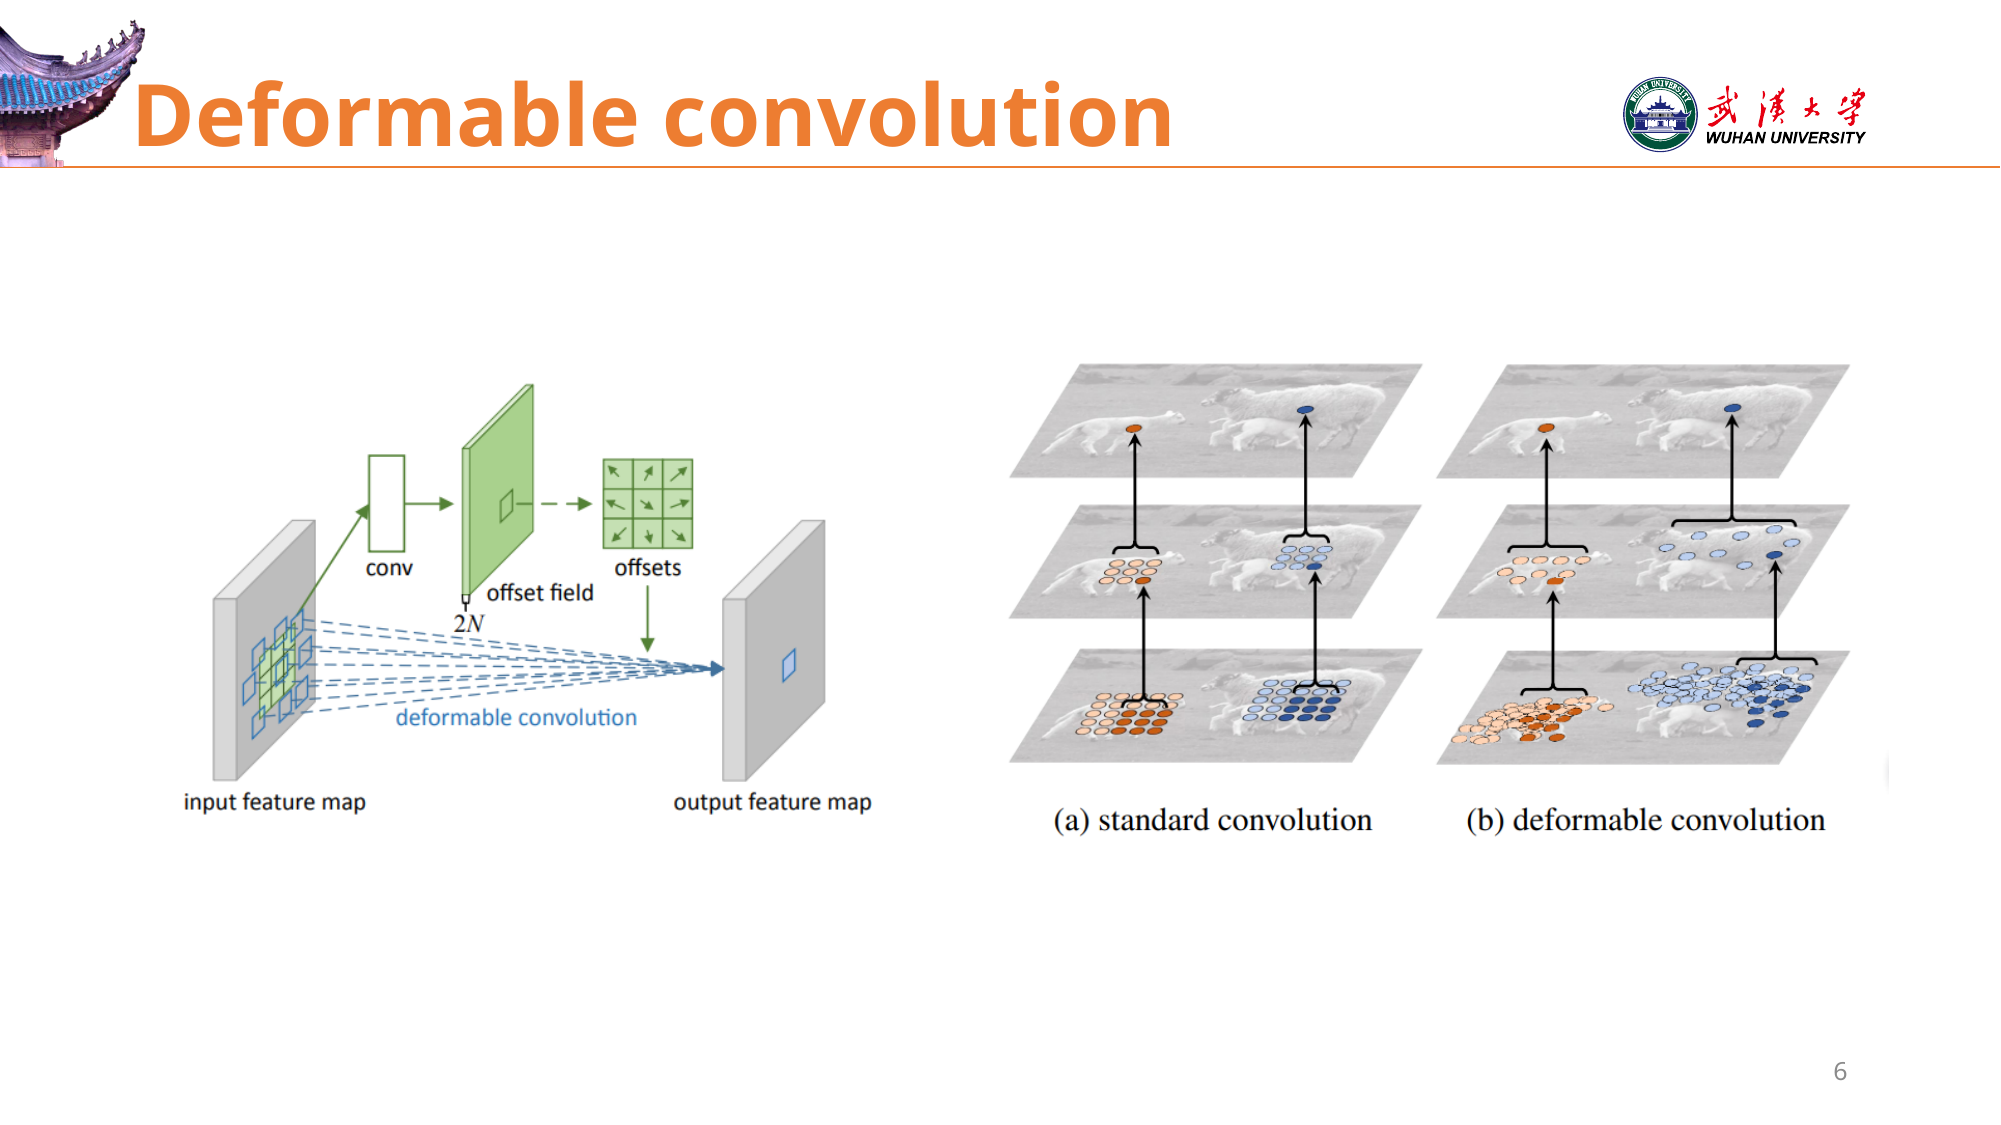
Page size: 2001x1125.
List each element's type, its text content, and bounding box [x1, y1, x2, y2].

picture [963, 326, 1889, 855]
picture [68, 365, 945, 855]
slide_number 6 [1412, 1042, 1863, 1103]
picture [0, 9, 158, 167]
title Deformable convolution [131, 64, 1604, 174]
